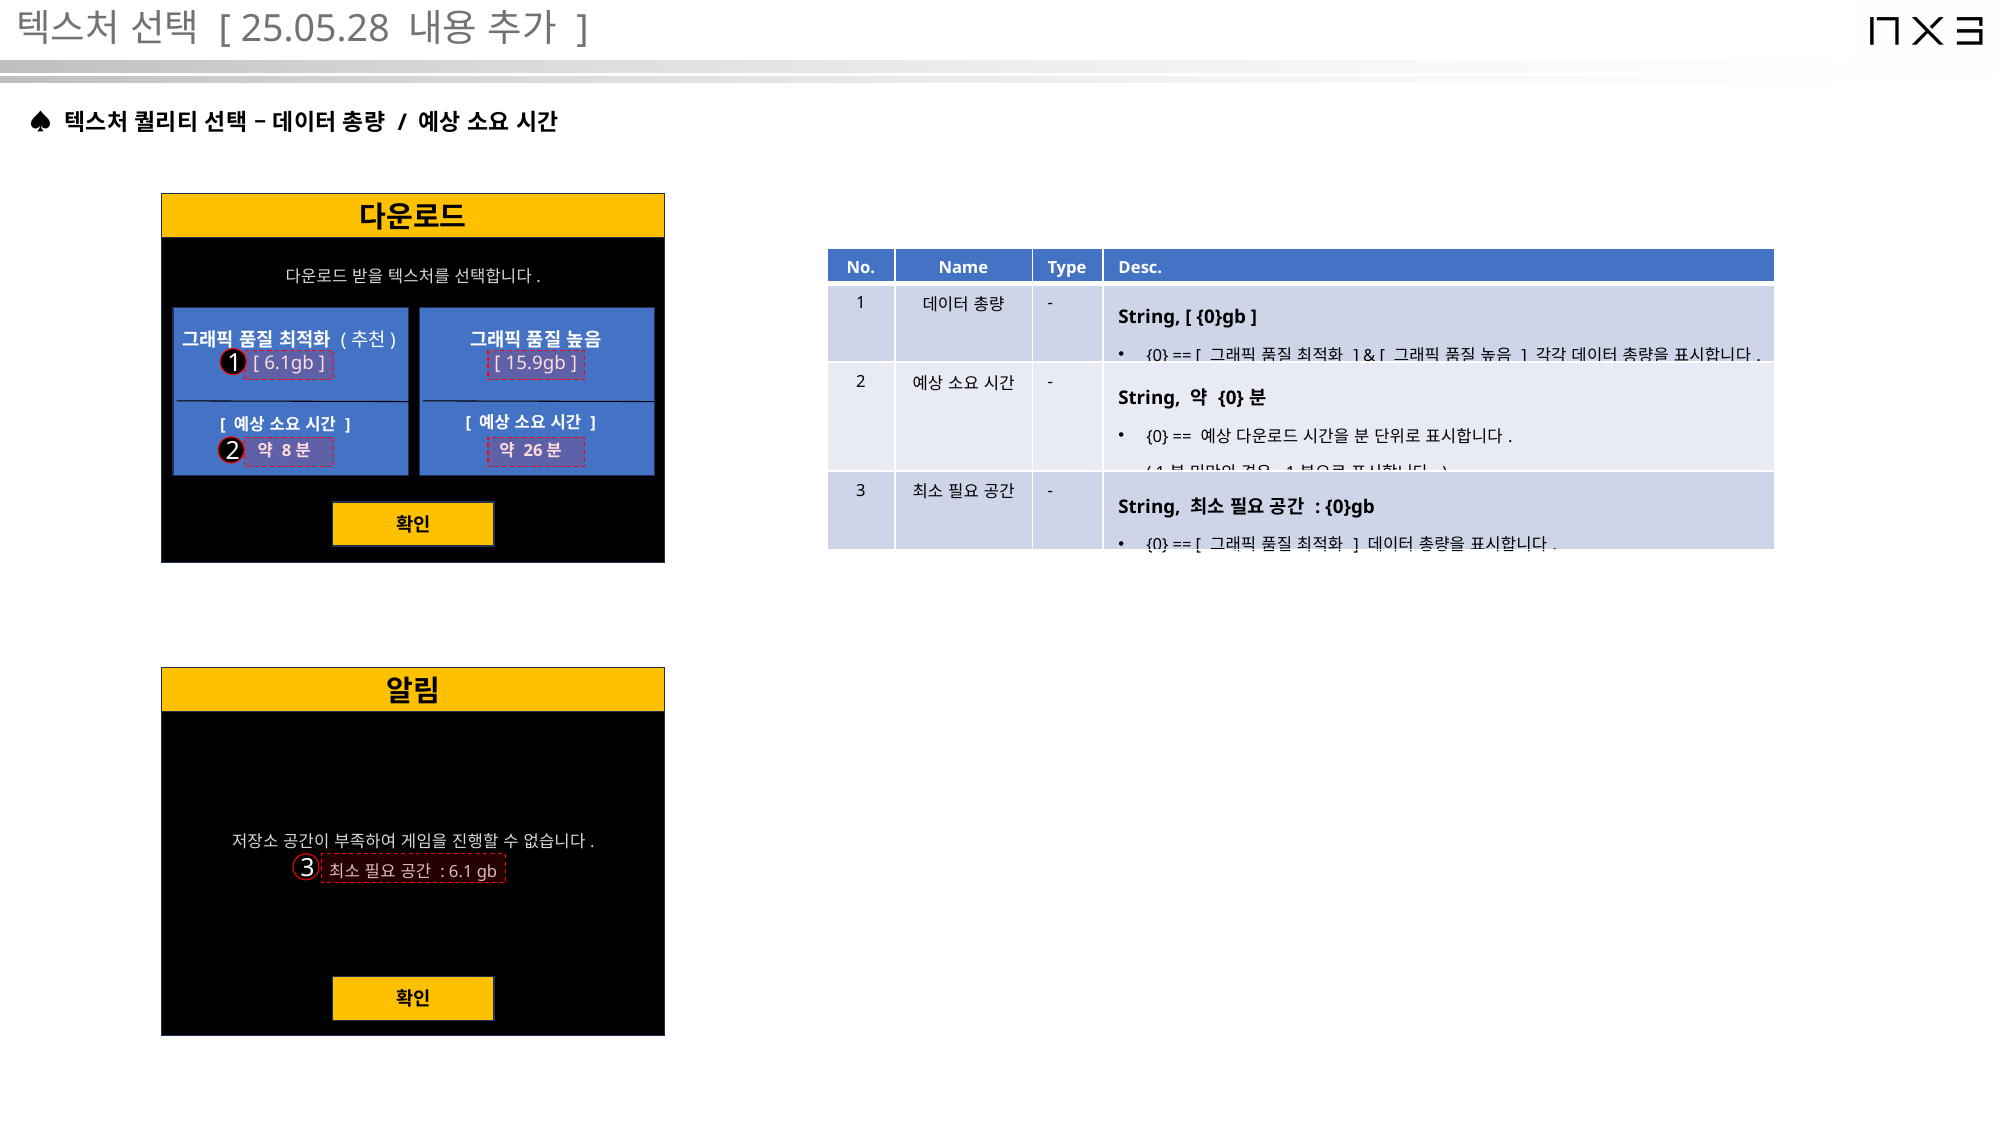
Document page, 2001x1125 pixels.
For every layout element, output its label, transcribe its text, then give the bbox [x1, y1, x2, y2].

table_cell 최소 필요 공간 [896, 472, 1032, 549]
text_box 저장소 공간이 부족하여 게임을 진행할 수 없습니다. 최소 필요 공간 : 6.1 gb [179, 813, 648, 888]
table_header Type [1033, 249, 1102, 281]
table_cell 데이터 총량 [896, 286, 1032, 361]
text_box [320, 852, 507, 884]
table_cell 2 [828, 363, 894, 470]
text_box [160, 710, 666, 1037]
table_cell - [1033, 472, 1102, 549]
text_box [331, 975, 496, 1022]
table_header Name [896, 249, 1032, 281]
text_box 확인 [348, 979, 479, 1017]
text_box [161, 192, 666, 563]
table_header No. [828, 249, 894, 281]
table_cell - [1033, 286, 1102, 361]
text_box 3 [291, 852, 321, 882]
table_cell String, 최소 필요 공간 : {0}gb {0} == [ 그래픽 품질 최적화 ] 데이터 총량을 표시합니다. [1104, 472, 1774, 549]
title 텍스처 선택 [ 25.05.28 내용 추가 ] [1, 0, 908, 60]
table_cell String, 약 {0}분 {0} == 예상 다운로드 시간을 분 단위로 표시합니다. ( 1분 미만의 경우, 1분으로 표시합니다. ) [1104, 363, 1774, 470]
table_cell 3 [828, 472, 894, 549]
table_cell 1 [828, 286, 894, 361]
text_box 알림 [160, 666, 666, 710]
table_header Desc. [1104, 249, 1774, 281]
table_cell 예상 소요 시간 [896, 363, 1032, 470]
table_cell String, [ {0}gb ] {0} == [ 그래픽 품질 최적화 ] & [ 그래픽 품질 높음 ] 각각 데이터 총량을 표시합니다. [1104, 286, 1774, 361]
picture [1852, 1, 2000, 61]
table_cell - [1033, 363, 1102, 470]
text_box ♠ 텍스처 퀄리티 선택 – 데이터 총량 / 예상 소요 시간 [14, 99, 616, 143]
